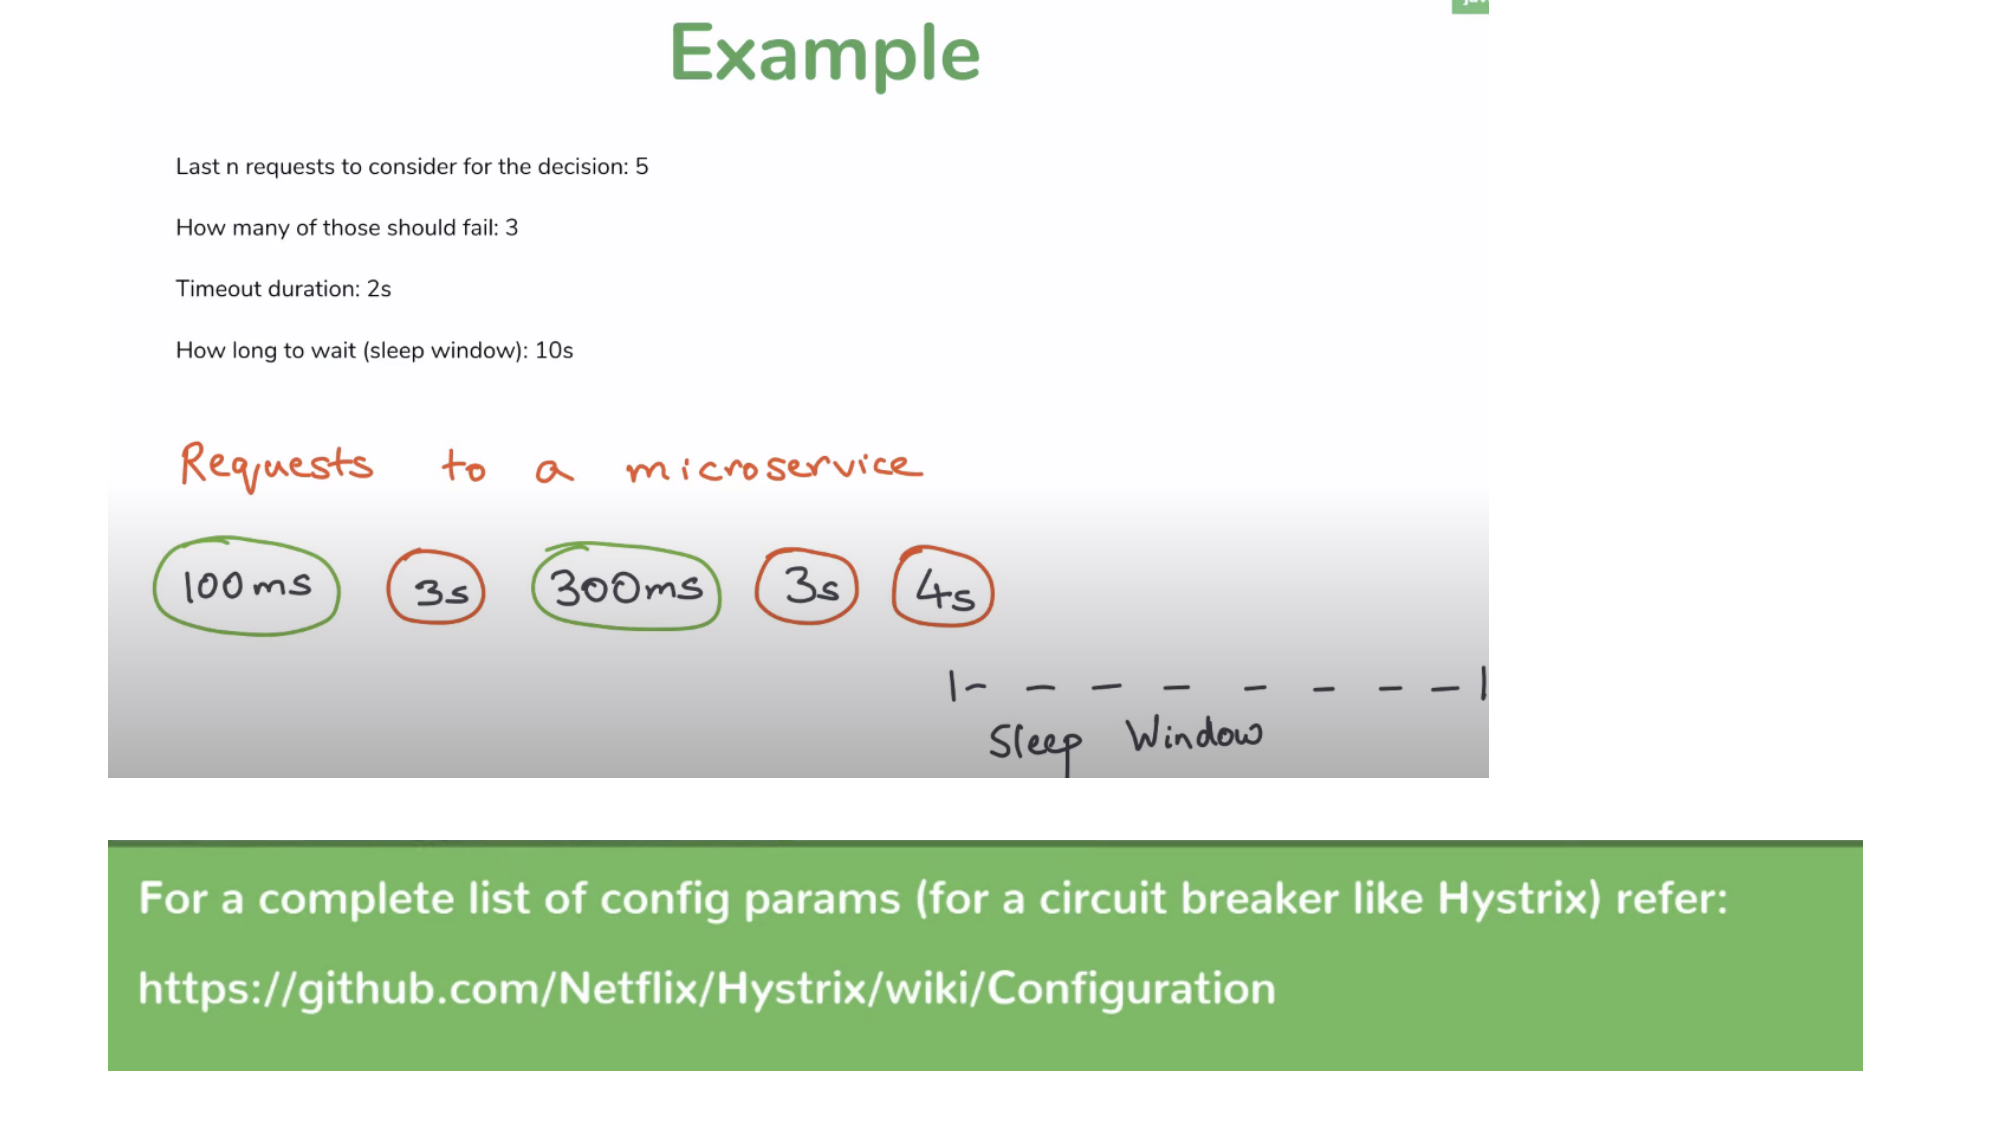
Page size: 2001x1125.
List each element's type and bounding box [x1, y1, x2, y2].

picture [108, 840, 1863, 1071]
picture [108, 0, 1489, 778]
